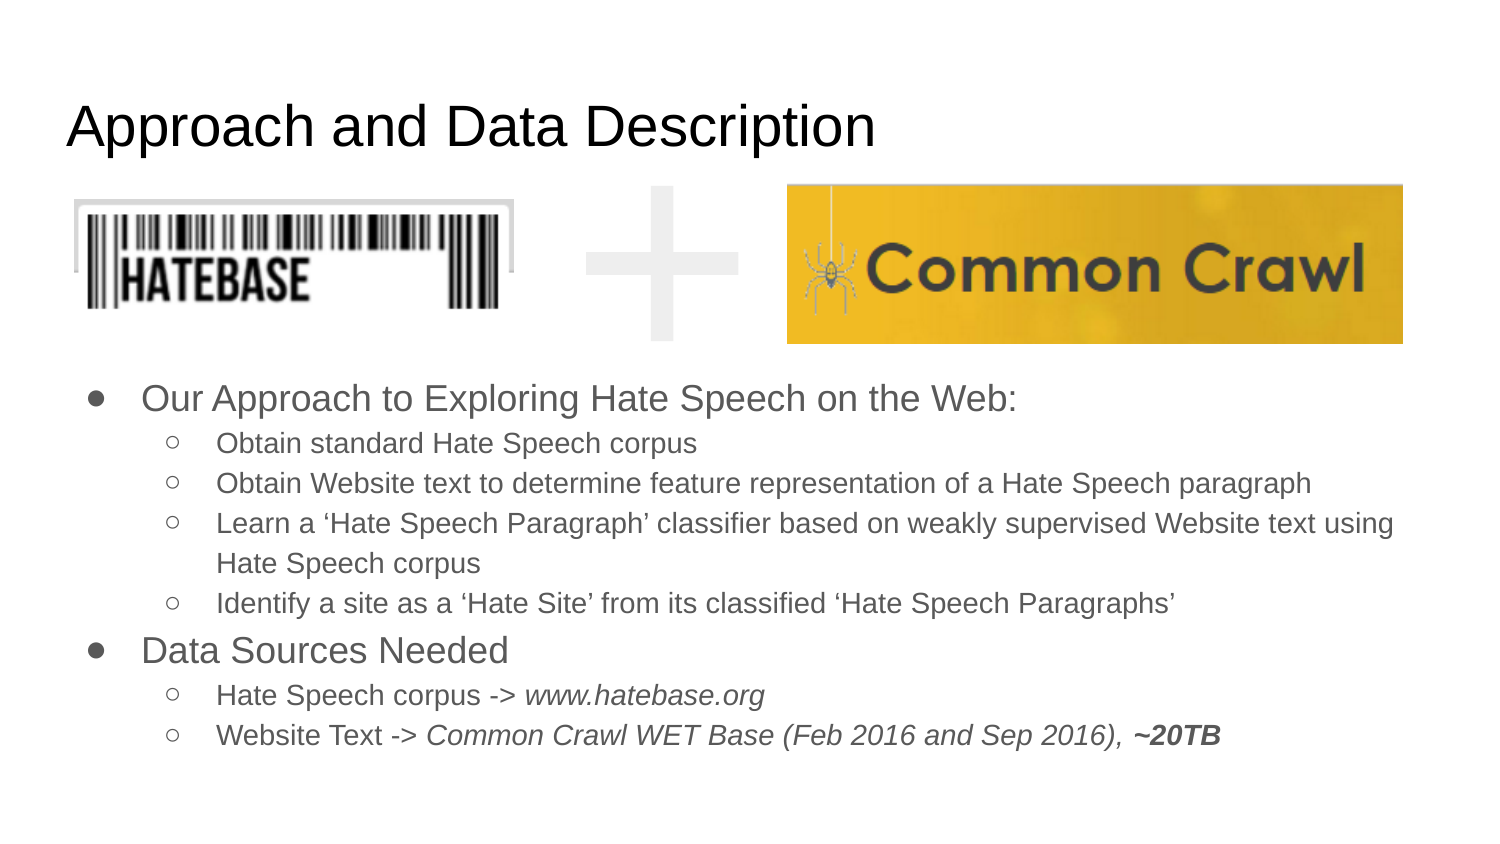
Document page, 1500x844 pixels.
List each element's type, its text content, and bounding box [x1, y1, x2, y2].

list Our Approach to Exploring Hate Speech on the Web: Obtain standard Hate Speech corpus Obtain Website text to determine feature representation of a Hate Speech paragraph Learn a ‘Hate Speech Paragraph’ classifier based on weakly supervised Website text using Hate Speech corpus Identify a site as a ‘Hate Site’ from its classified ‘Hate Speech Paragraphs’ Data Sources Needed Hate Speech corpus -> www.hatebase.org Website Text -> Common Crawl WET Base (Feb 2016 and Sep 2016), ~20TB [51, 351, 1449, 821]
picture [73, 199, 514, 328]
title Approach and Data Description [51, 72, 1449, 167]
picture [786, 183, 1404, 344]
